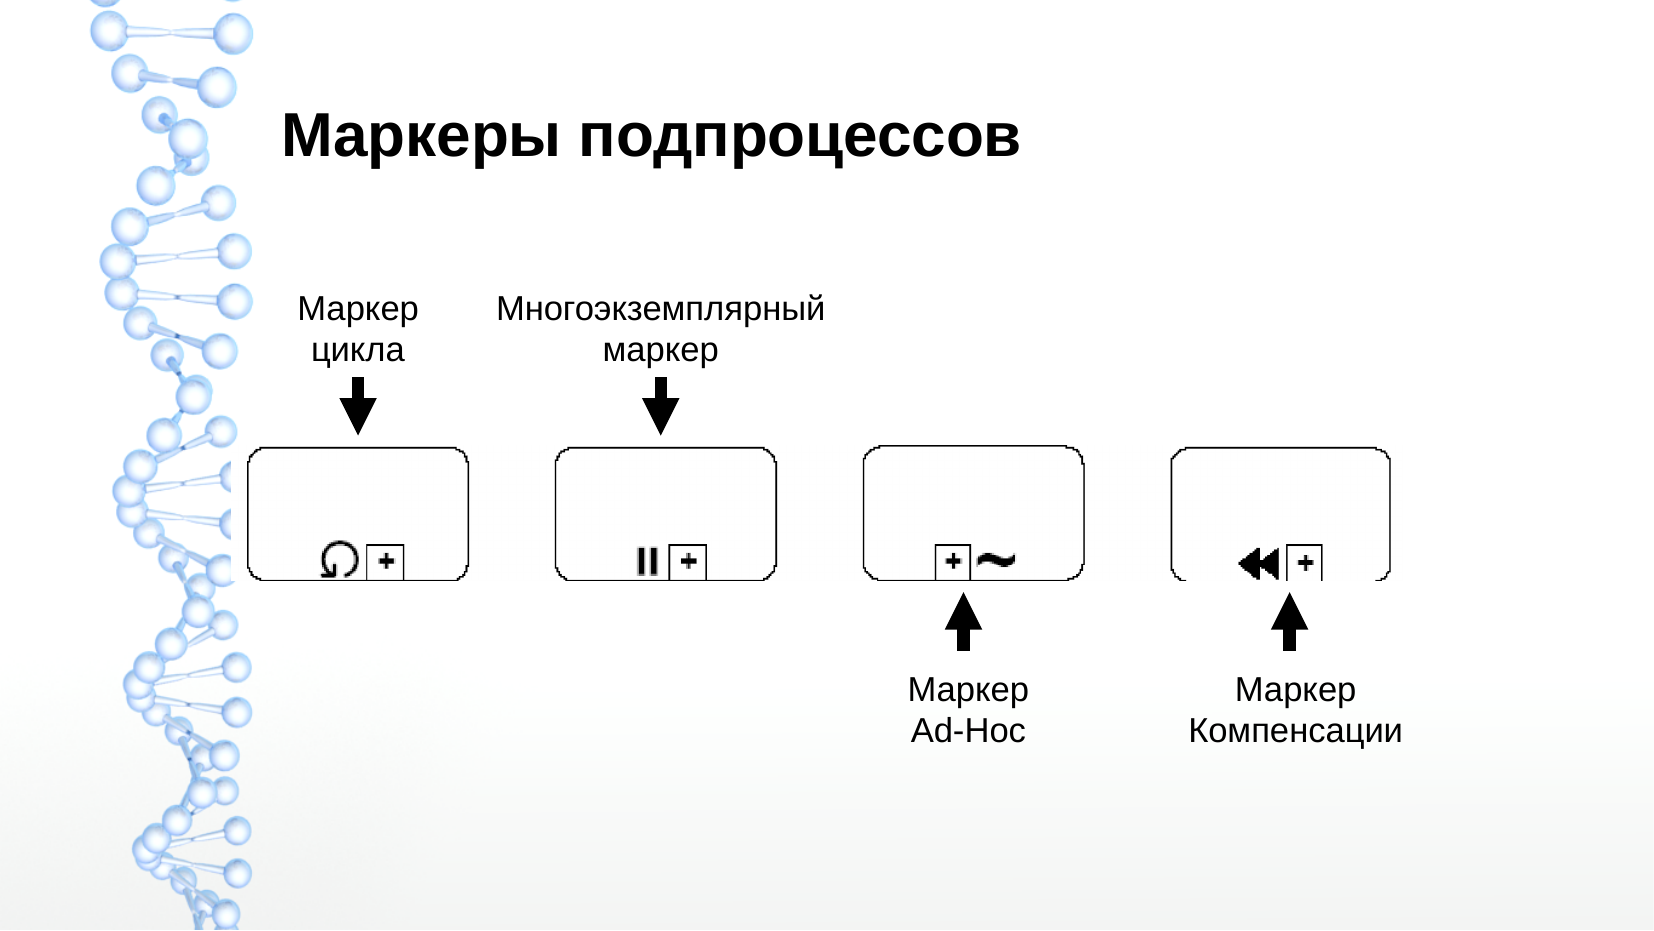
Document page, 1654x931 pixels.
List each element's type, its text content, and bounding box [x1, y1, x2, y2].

title Маркеры подпроцессов [268, 62, 1385, 202]
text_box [1168, 591, 1423, 756]
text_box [474, 279, 847, 436]
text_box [865, 591, 1072, 756]
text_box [279, 279, 437, 436]
picture [0, 0, 1654, 930]
